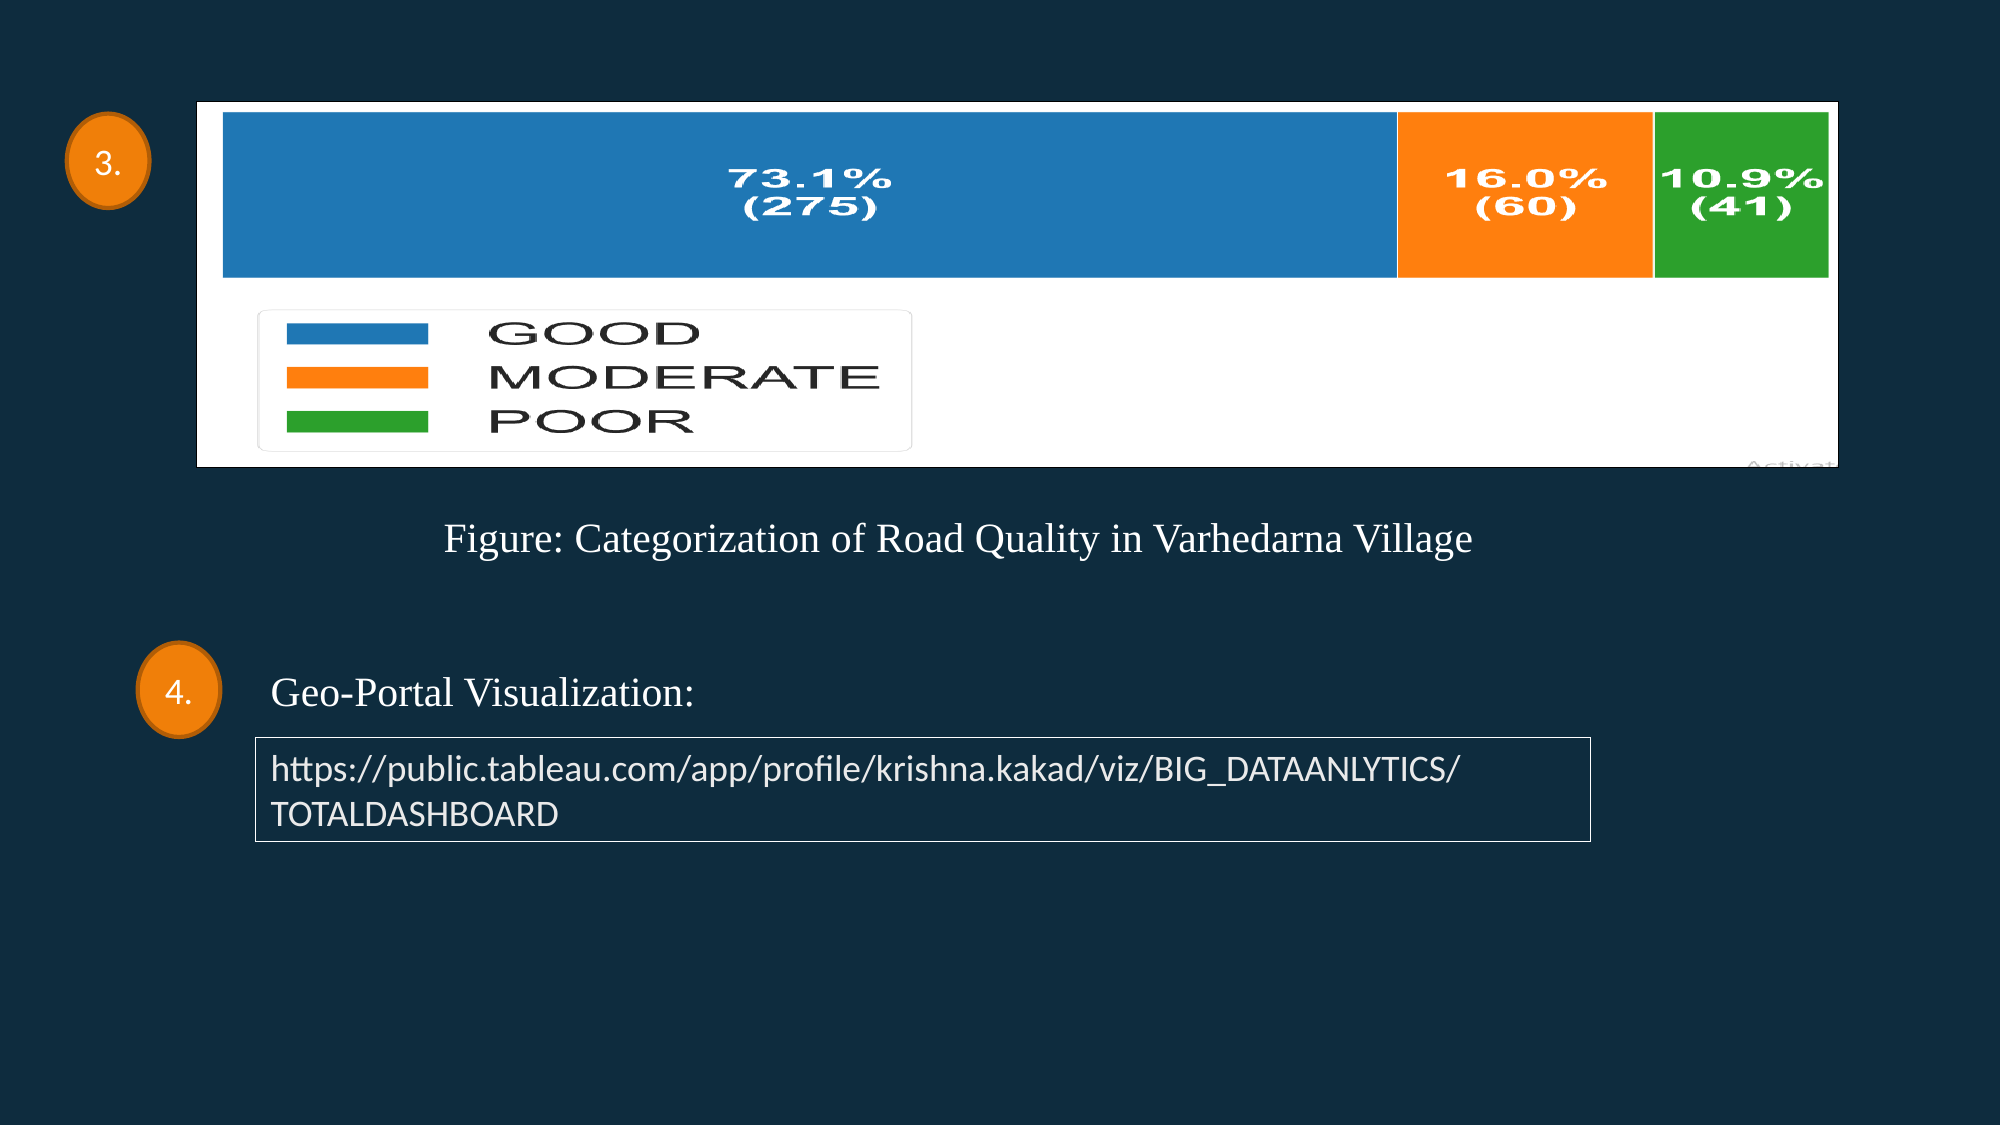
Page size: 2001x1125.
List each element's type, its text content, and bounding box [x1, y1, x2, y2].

text_box Geo-Portal Visualization: [255, 656, 1270, 722]
text_box 3. [64, 111, 152, 211]
text_box 4. [135, 640, 223, 740]
picture [196, 101, 1839, 469]
text_box Figure: Categorization of Road Quality in Varhedarna Village [373, 503, 1544, 569]
text_box https://public.tableau.com/app/profile/krishna.kakad/viz/BIG_DATAANLYTICS/TOTALDASHBOARD [255, 737, 1591, 842]
